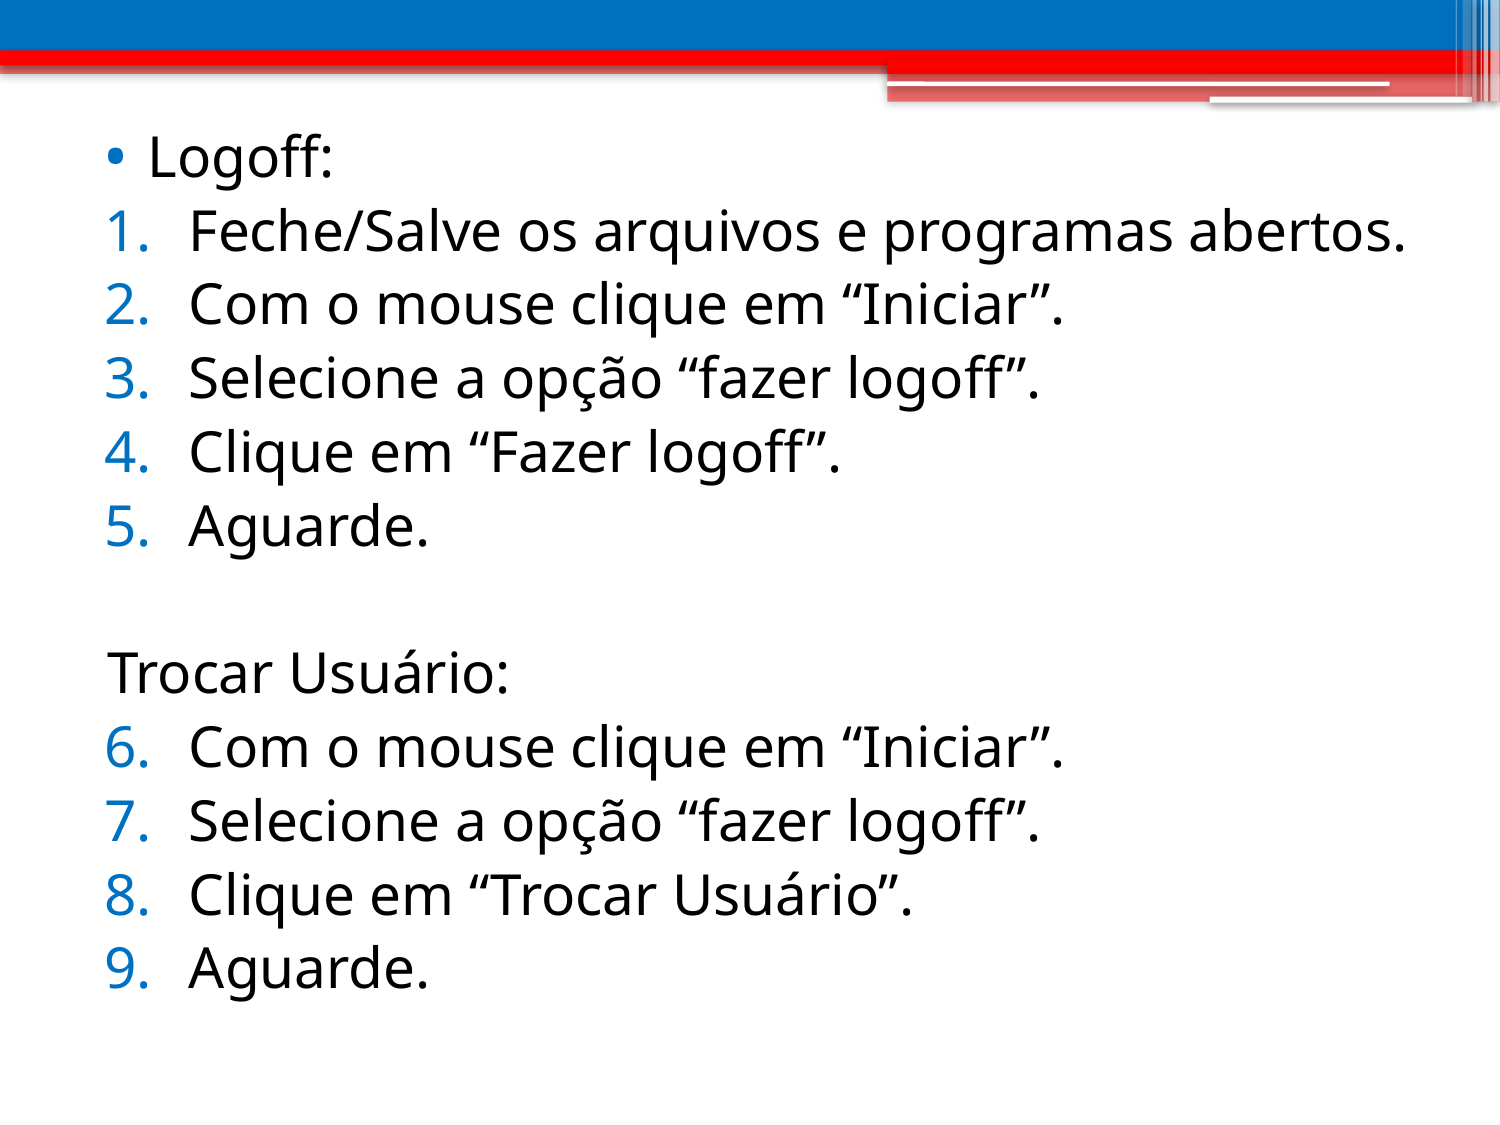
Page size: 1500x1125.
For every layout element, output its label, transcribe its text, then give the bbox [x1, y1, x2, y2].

list Logoff: Feche/Salve os arquivos e programas abertos. Com o mouse clique em “Iniciar”. Selecione a opção “fazer logoff”. Clique em “Fazer logoff”. Aguarde. Trocar Usuário: Com o mouse clique em “Iniciar”. Selecione a opção “fazer logoff”. Clique em “Trocar Usuário”. Aguarde. [75, 113, 1425, 1079]
